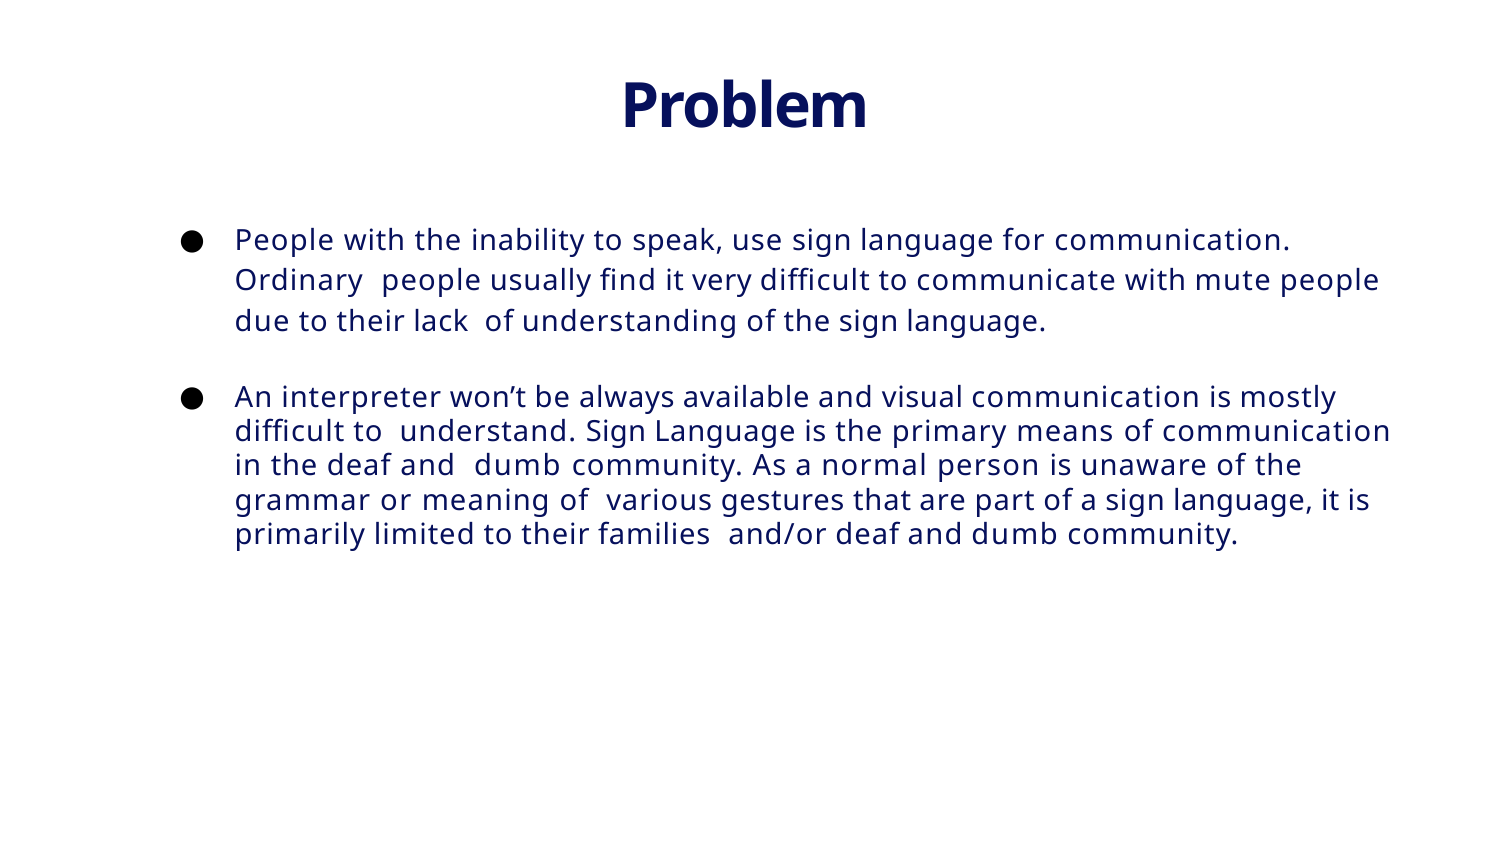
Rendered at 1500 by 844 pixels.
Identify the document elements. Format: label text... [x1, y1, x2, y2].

text_box People with the inability to speak, use sign language for communication. Ordinary people usually ﬁnd it very diﬃcult to communicate with mute people due to their lack of understanding of the sign language. An interpreter won’t be always available and visual communication is mostly diﬃcult to understand. Sign Language is the primary means of communication in the deaf and dumb community. As a normal person is unaware of the grammar or meaning of various gestures that are part of a sign language, it is primarily limited to their families and/or deaf and dumb community. [177, 213, 1412, 551]
title Problem [618, 62, 902, 206]
